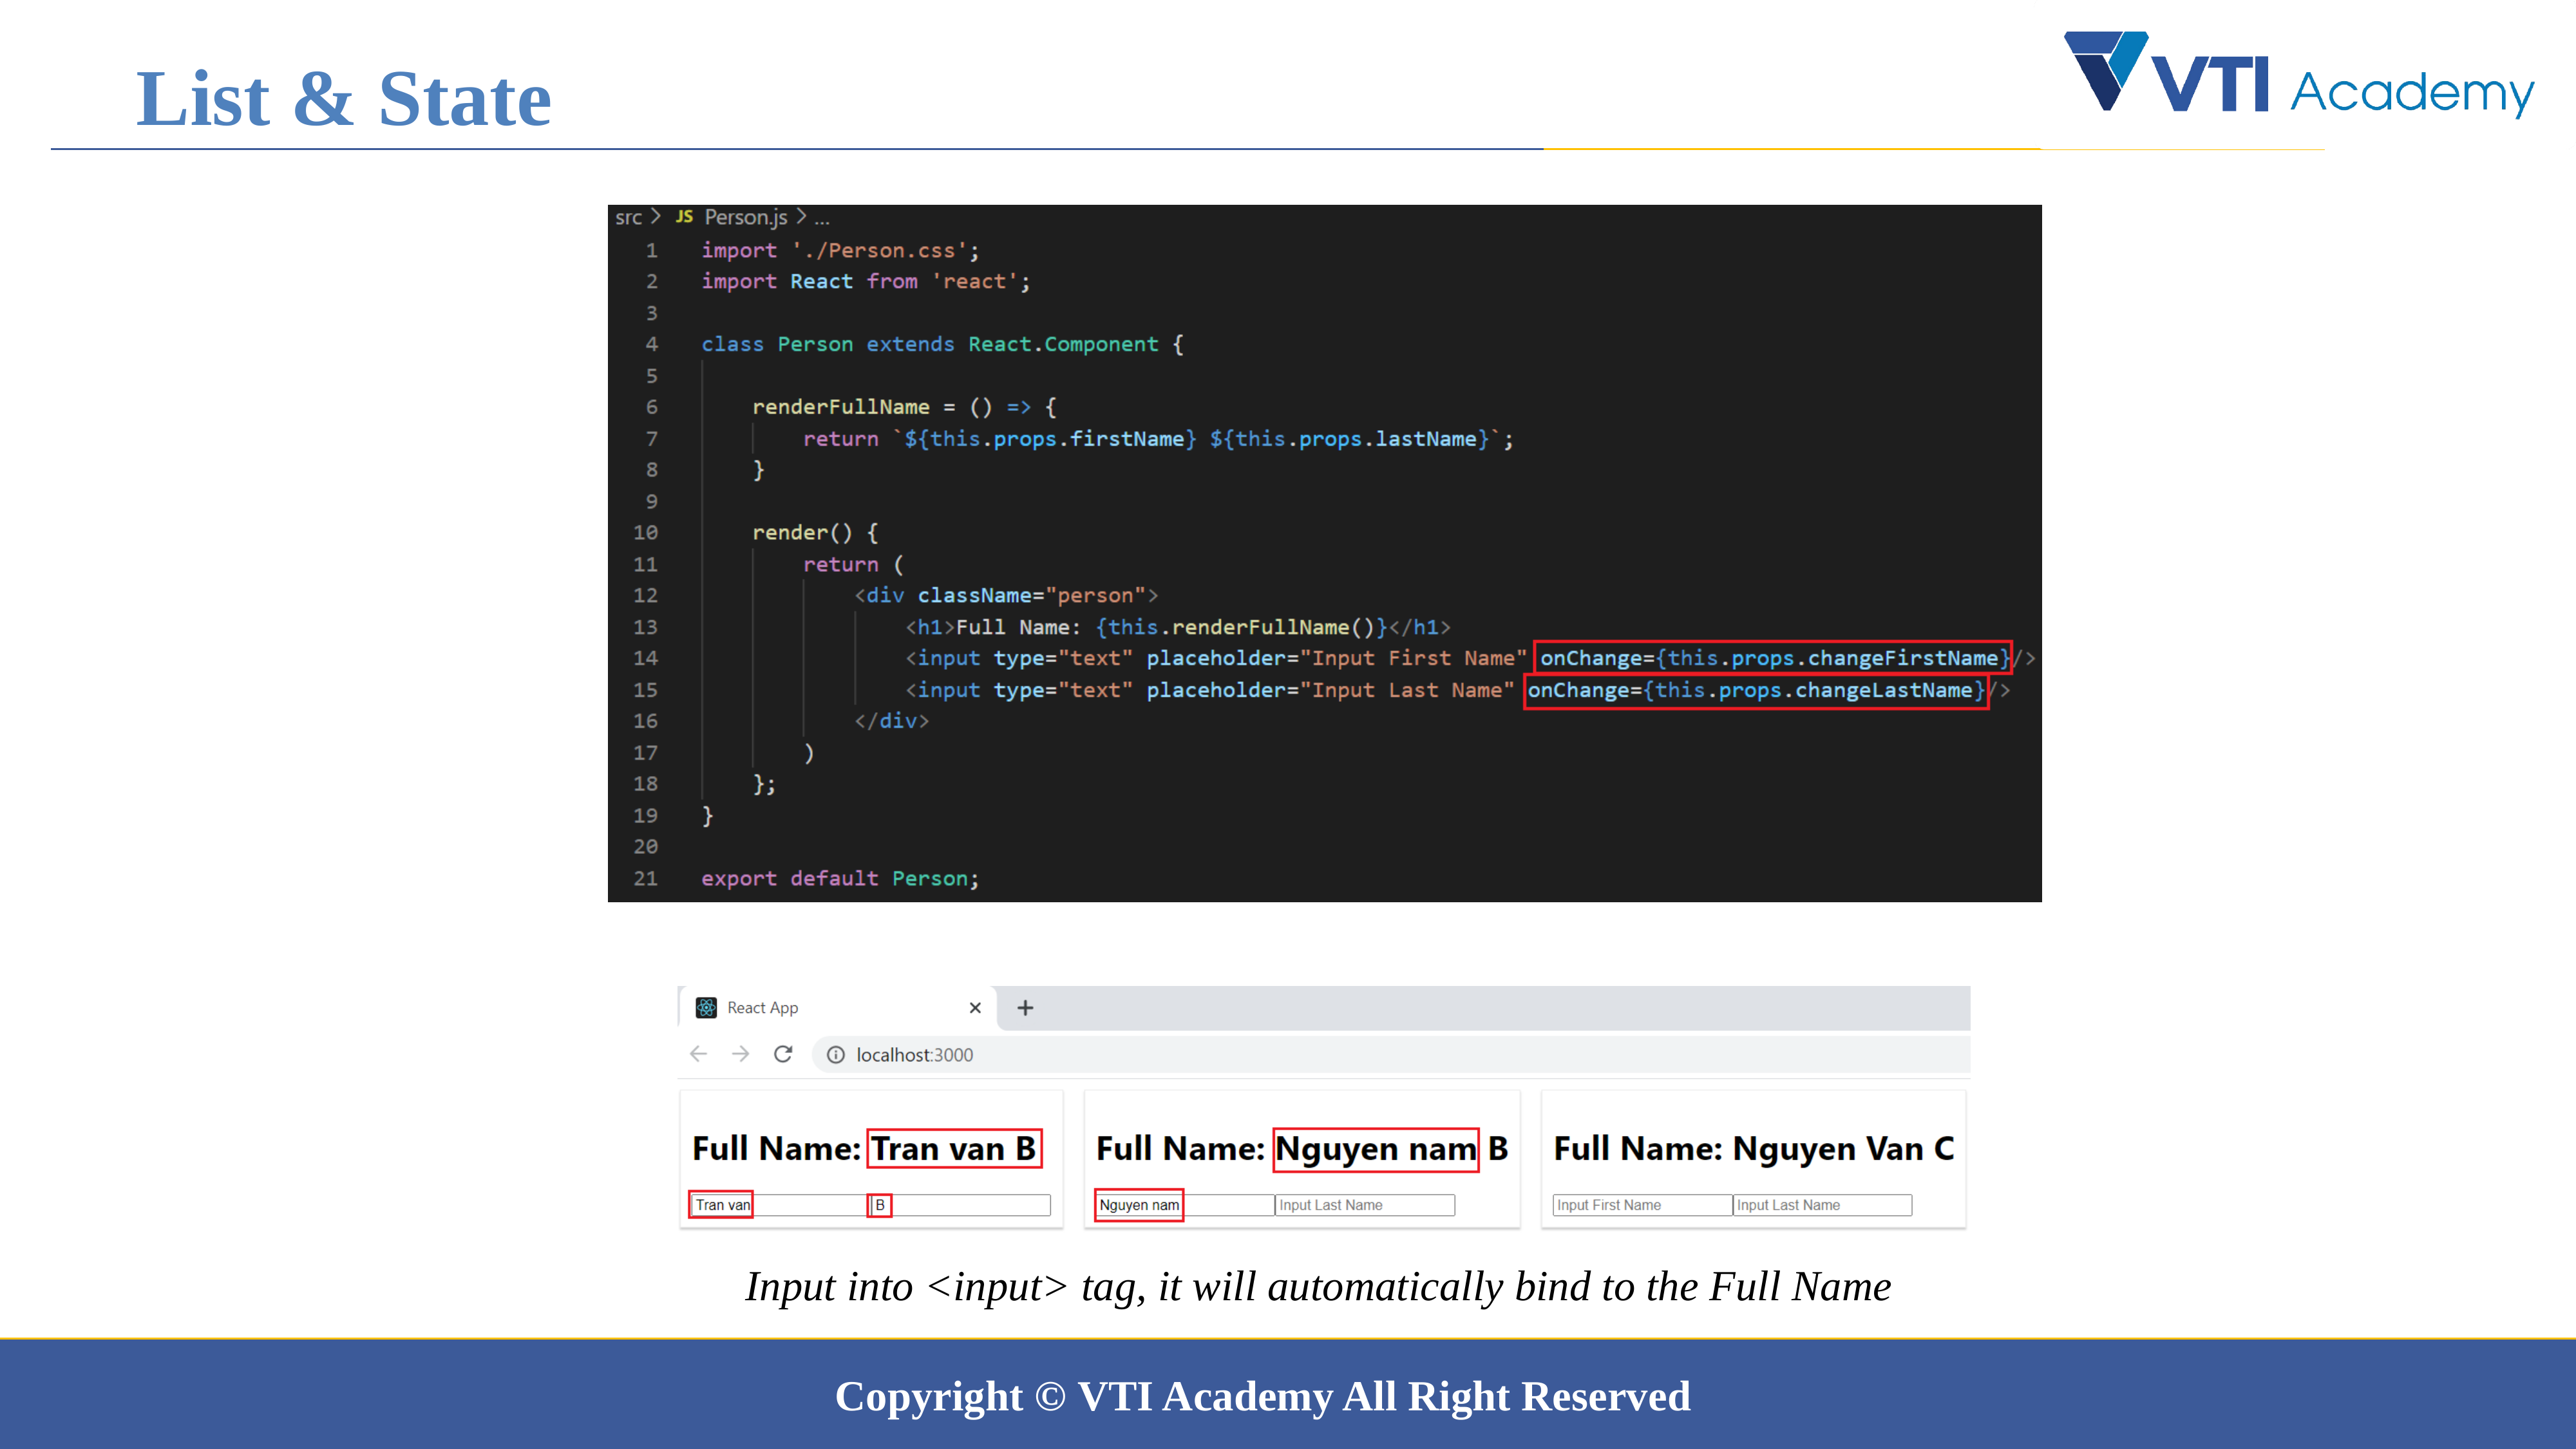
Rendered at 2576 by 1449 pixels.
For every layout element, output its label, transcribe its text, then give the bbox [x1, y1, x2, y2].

picture [677, 985, 1971, 1235]
picture [2034, 0, 2576, 149]
text_box List & State [126, 60, 1774, 126]
picture [607, 205, 2042, 902]
text_box Input into <input> tag, it will automatically bind to the Full Name [703, 1253, 1937, 1314]
